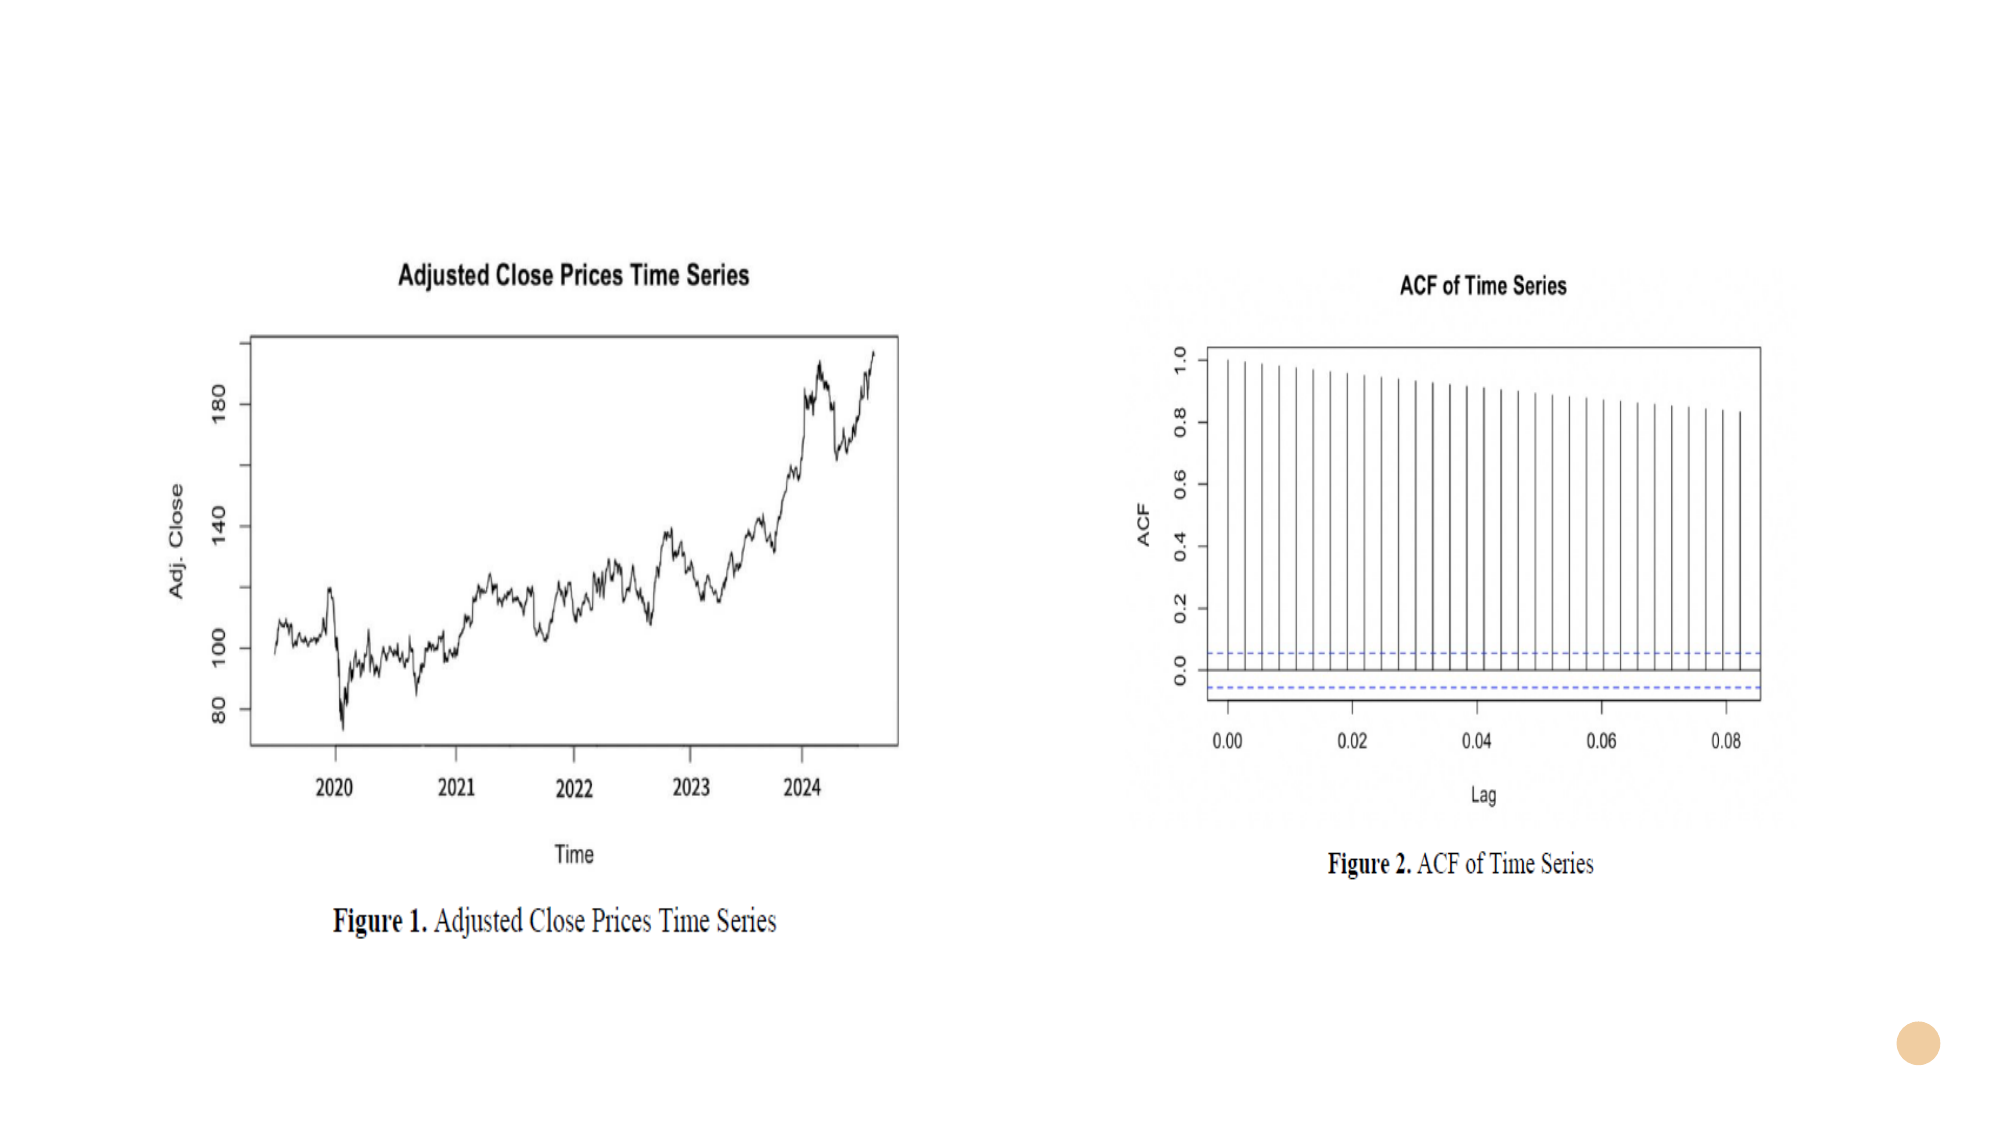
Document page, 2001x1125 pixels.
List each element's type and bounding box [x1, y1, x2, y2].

picture [1080, 260, 1940, 906]
list [78, 170, 1059, 981]
